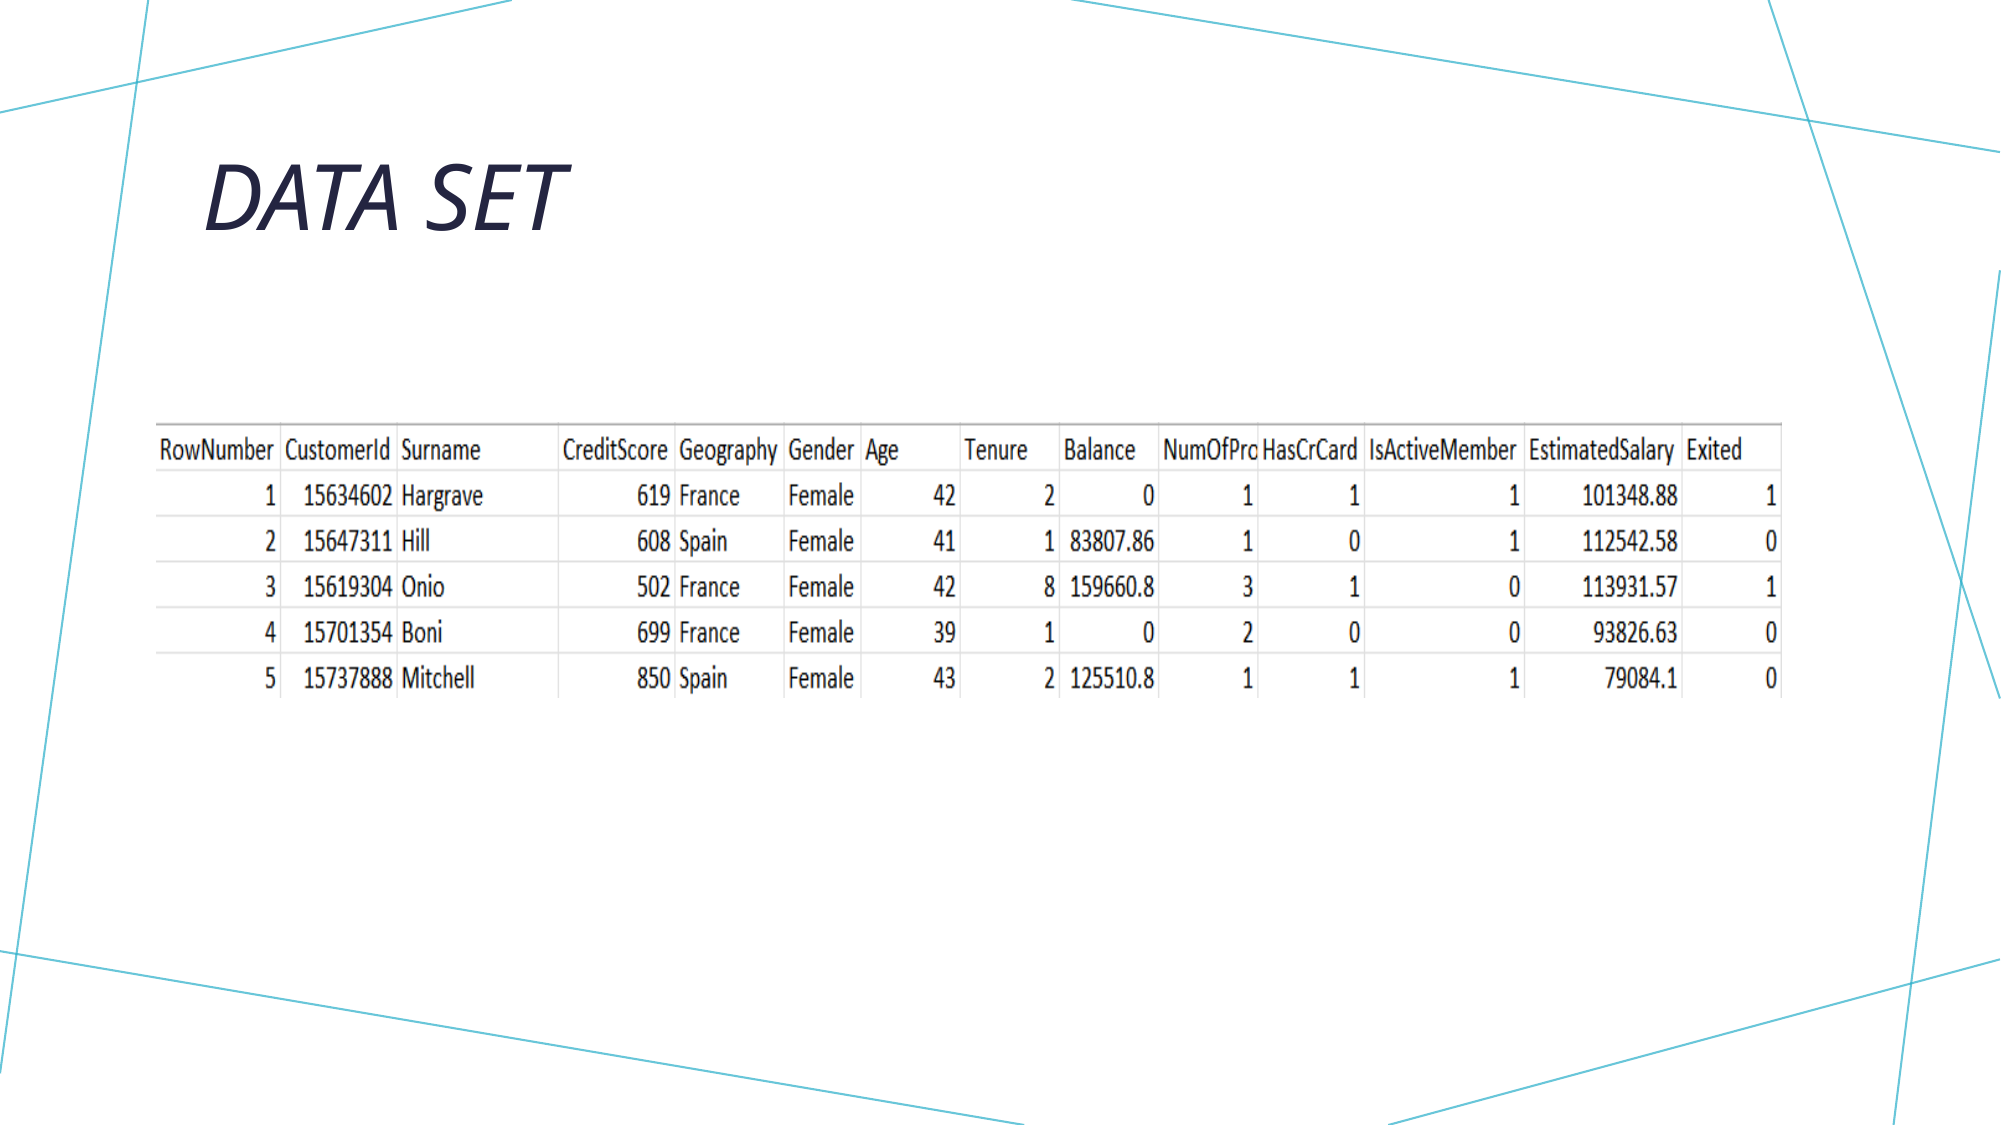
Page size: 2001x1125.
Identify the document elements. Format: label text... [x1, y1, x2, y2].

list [156, 422, 1782, 699]
title Data Set [187, 87, 1813, 315]
